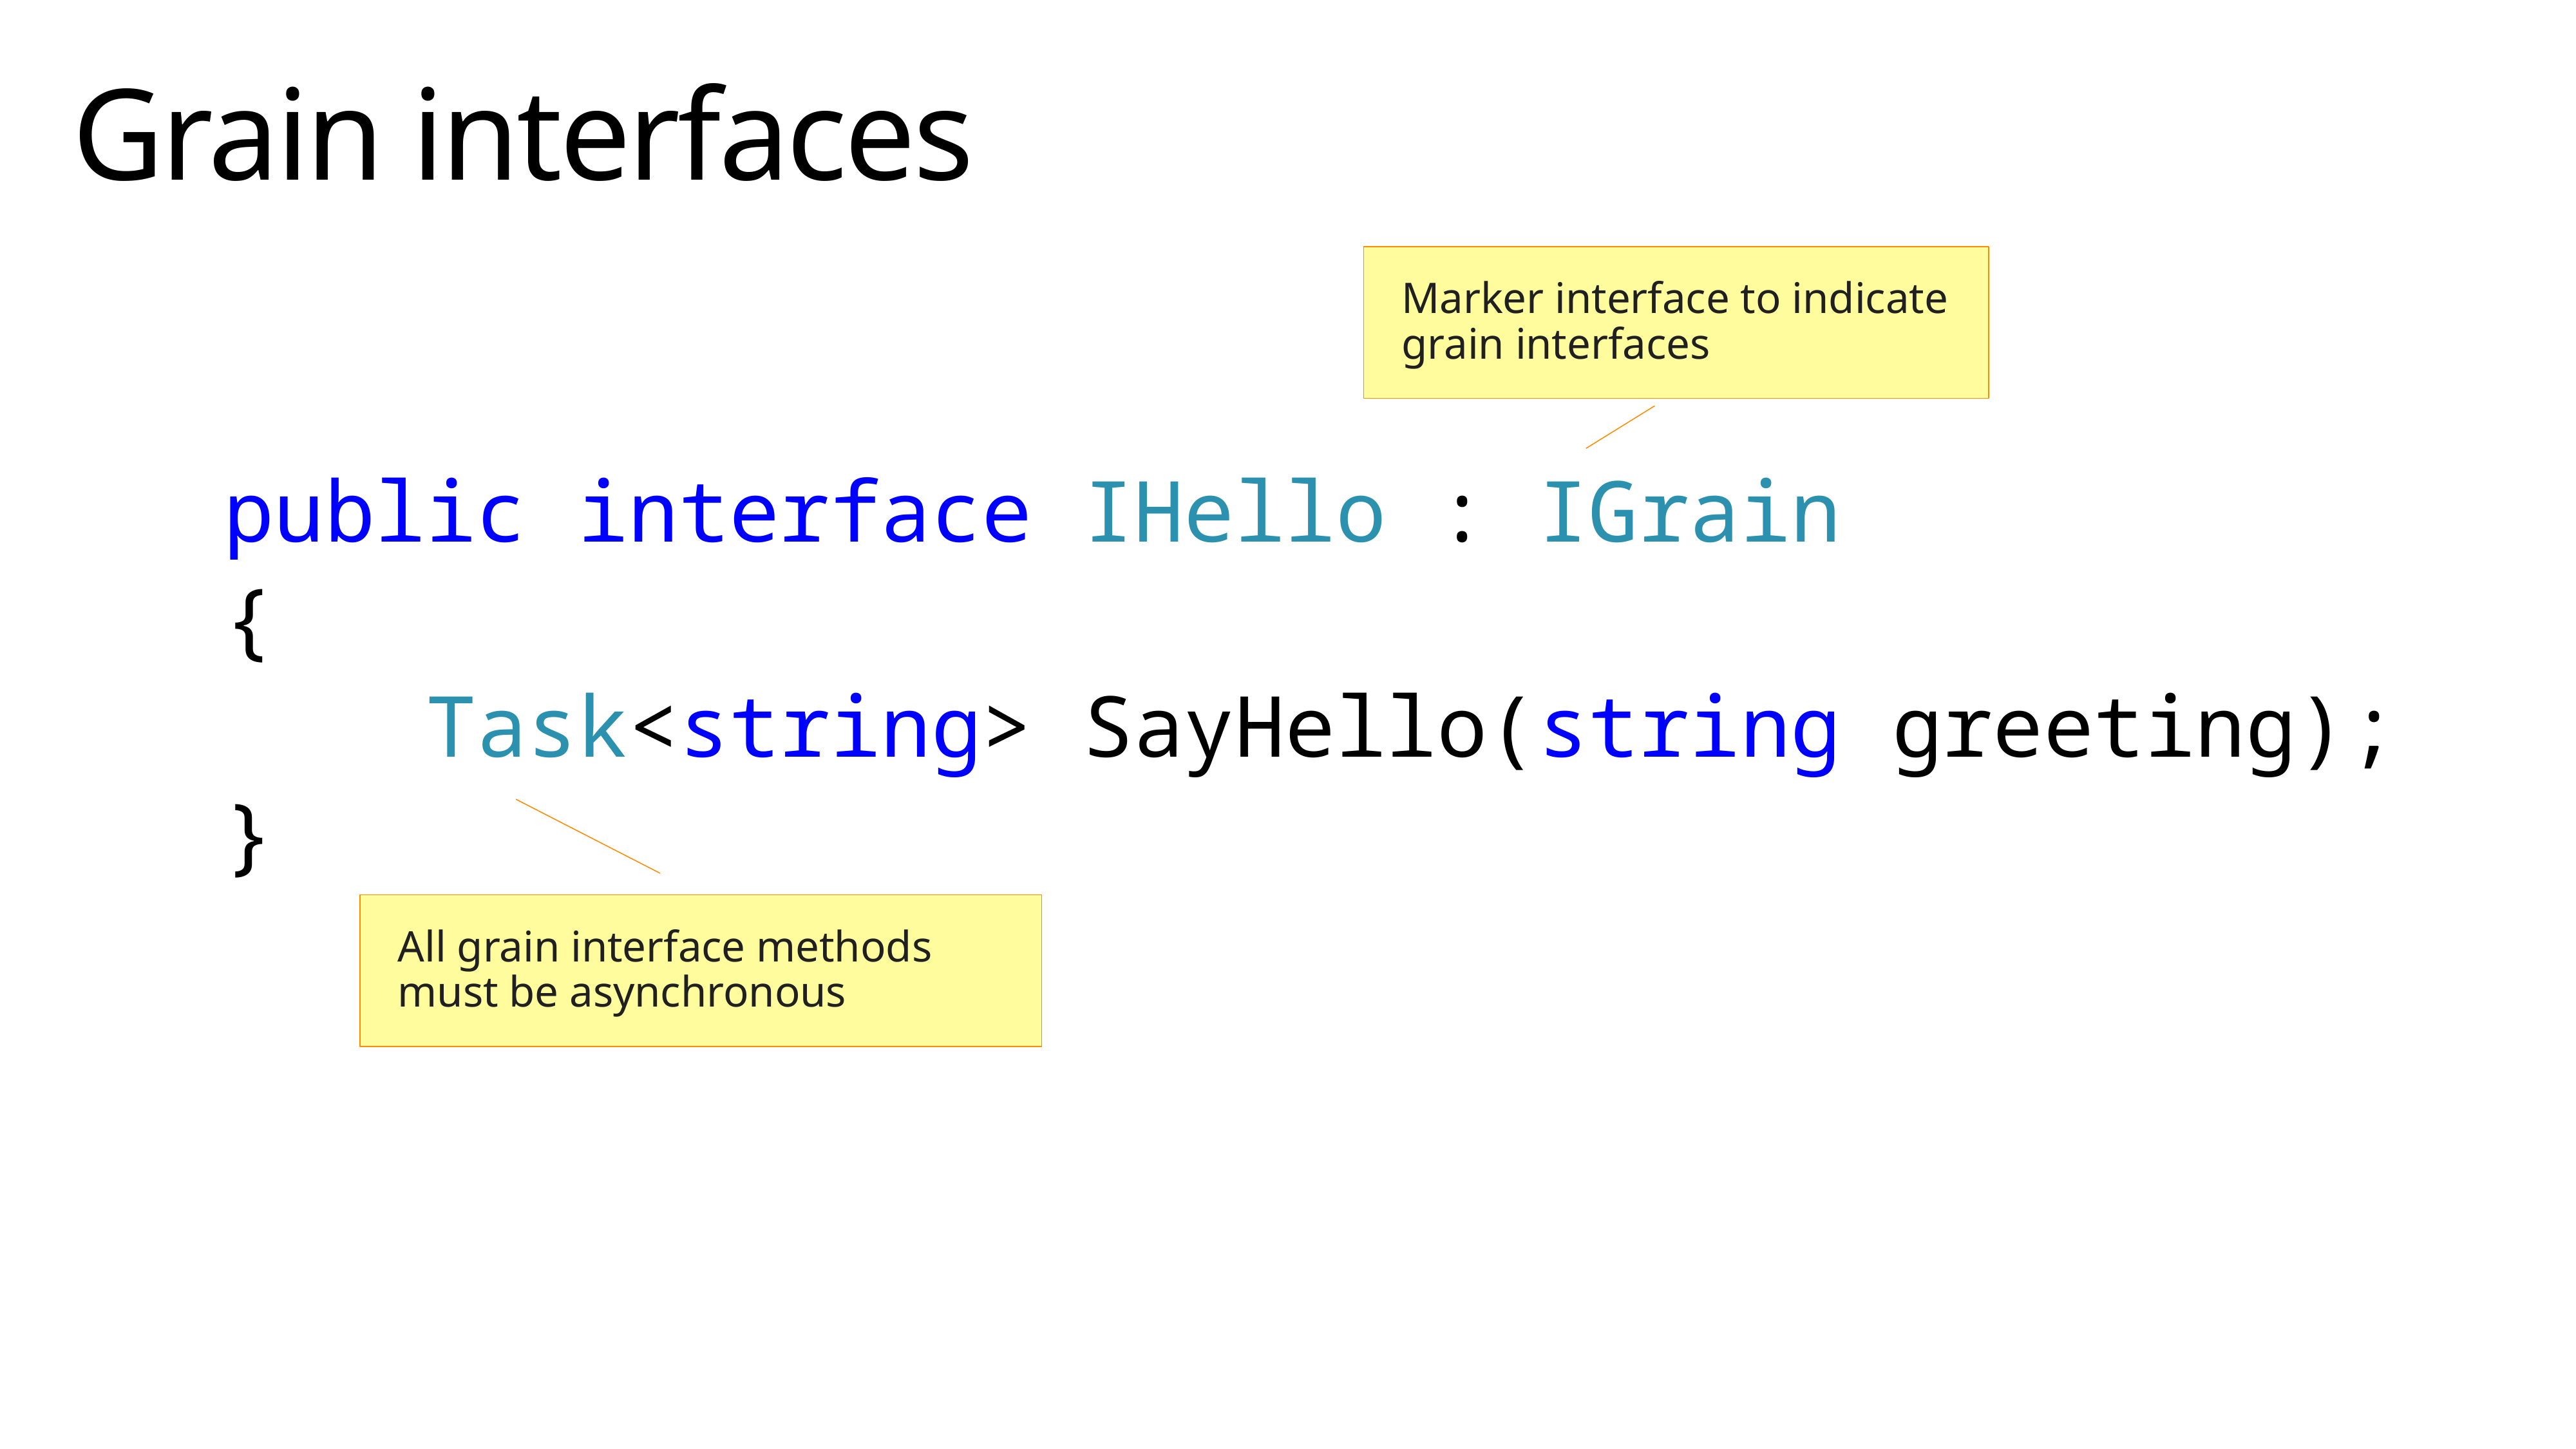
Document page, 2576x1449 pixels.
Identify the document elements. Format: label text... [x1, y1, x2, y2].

text_box All grain interface methods must be asynchronous [515, 799, 661, 874]
list public interface IHello : IGrain { Task<string> SayHello(string greeting); } [208, 459, 2425, 907]
text_box All grain interface methods must be asynchronous [359, 895, 1042, 1047]
title Grain interfaces [57, 61, 2520, 252]
text_box Marker interface to indicate grain interfaces [1363, 246, 1989, 399]
text_box Marker interface to indicate grain interfaces [1586, 405, 1655, 449]
